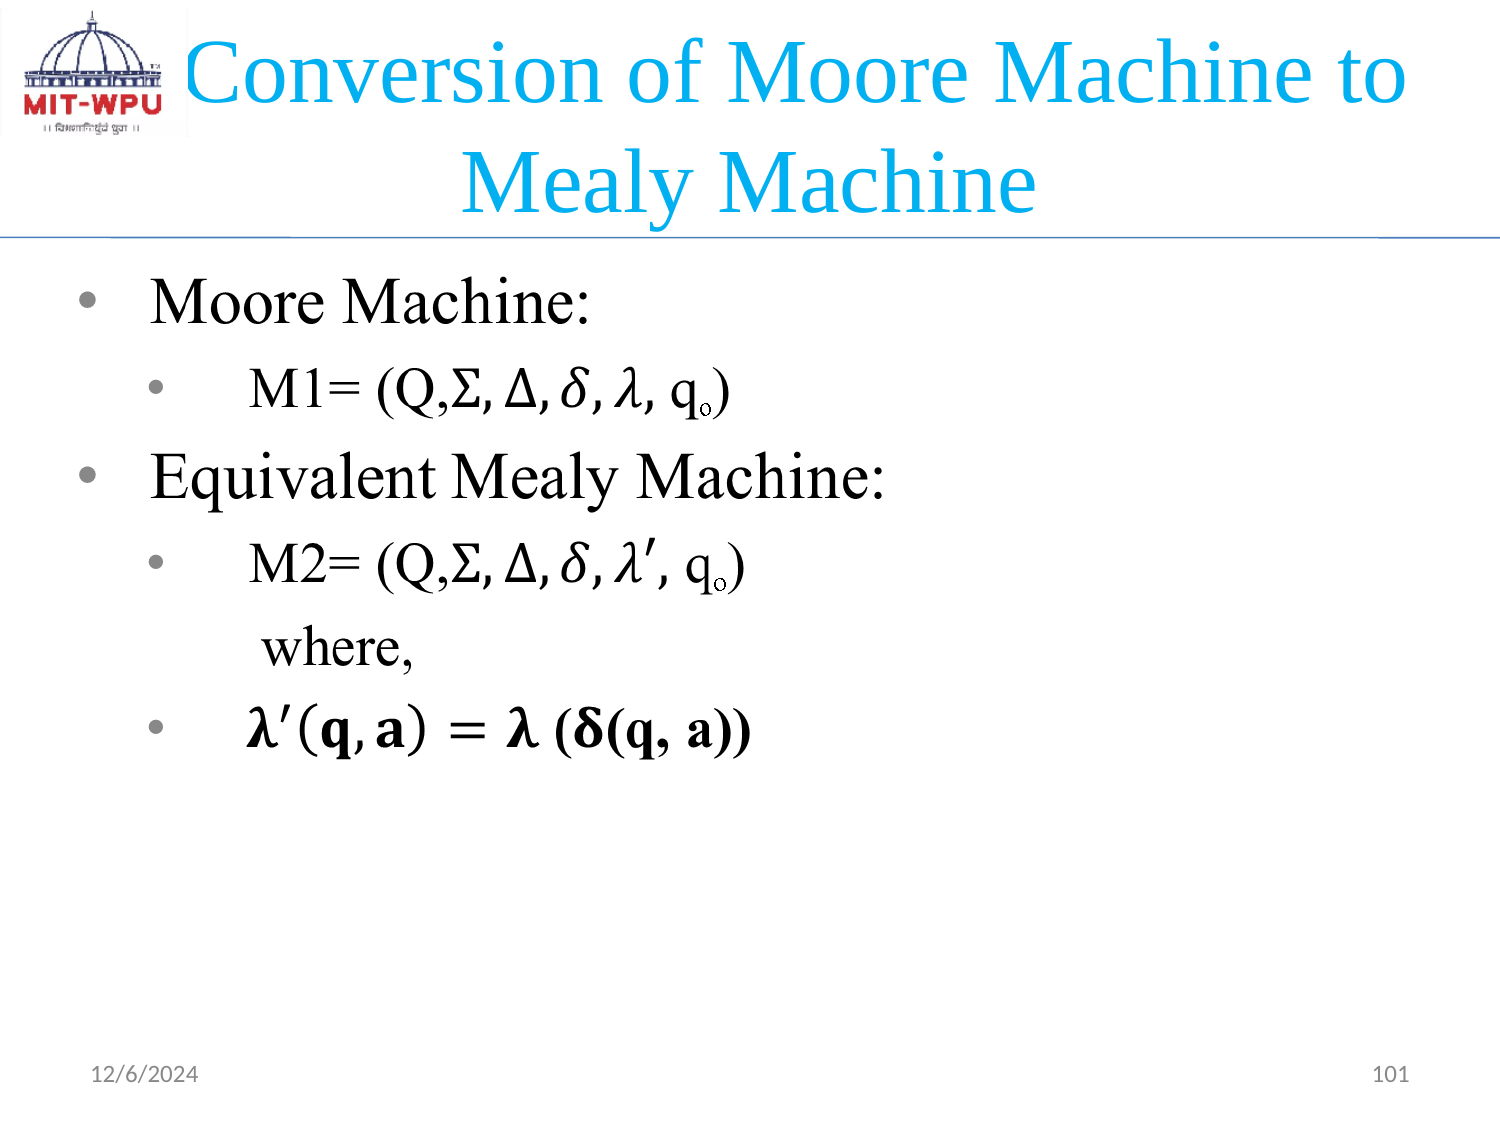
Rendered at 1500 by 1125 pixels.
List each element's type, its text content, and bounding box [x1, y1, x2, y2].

title Conversion of Moore Machine to Mealy Machine [0, 0, 1500, 236]
picture [0, 8, 188, 137]
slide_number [75, 1042, 425, 1103]
subtitle [37, 247, 1450, 1125]
slide_number ‹#› [1074, 1042, 1425, 1103]
